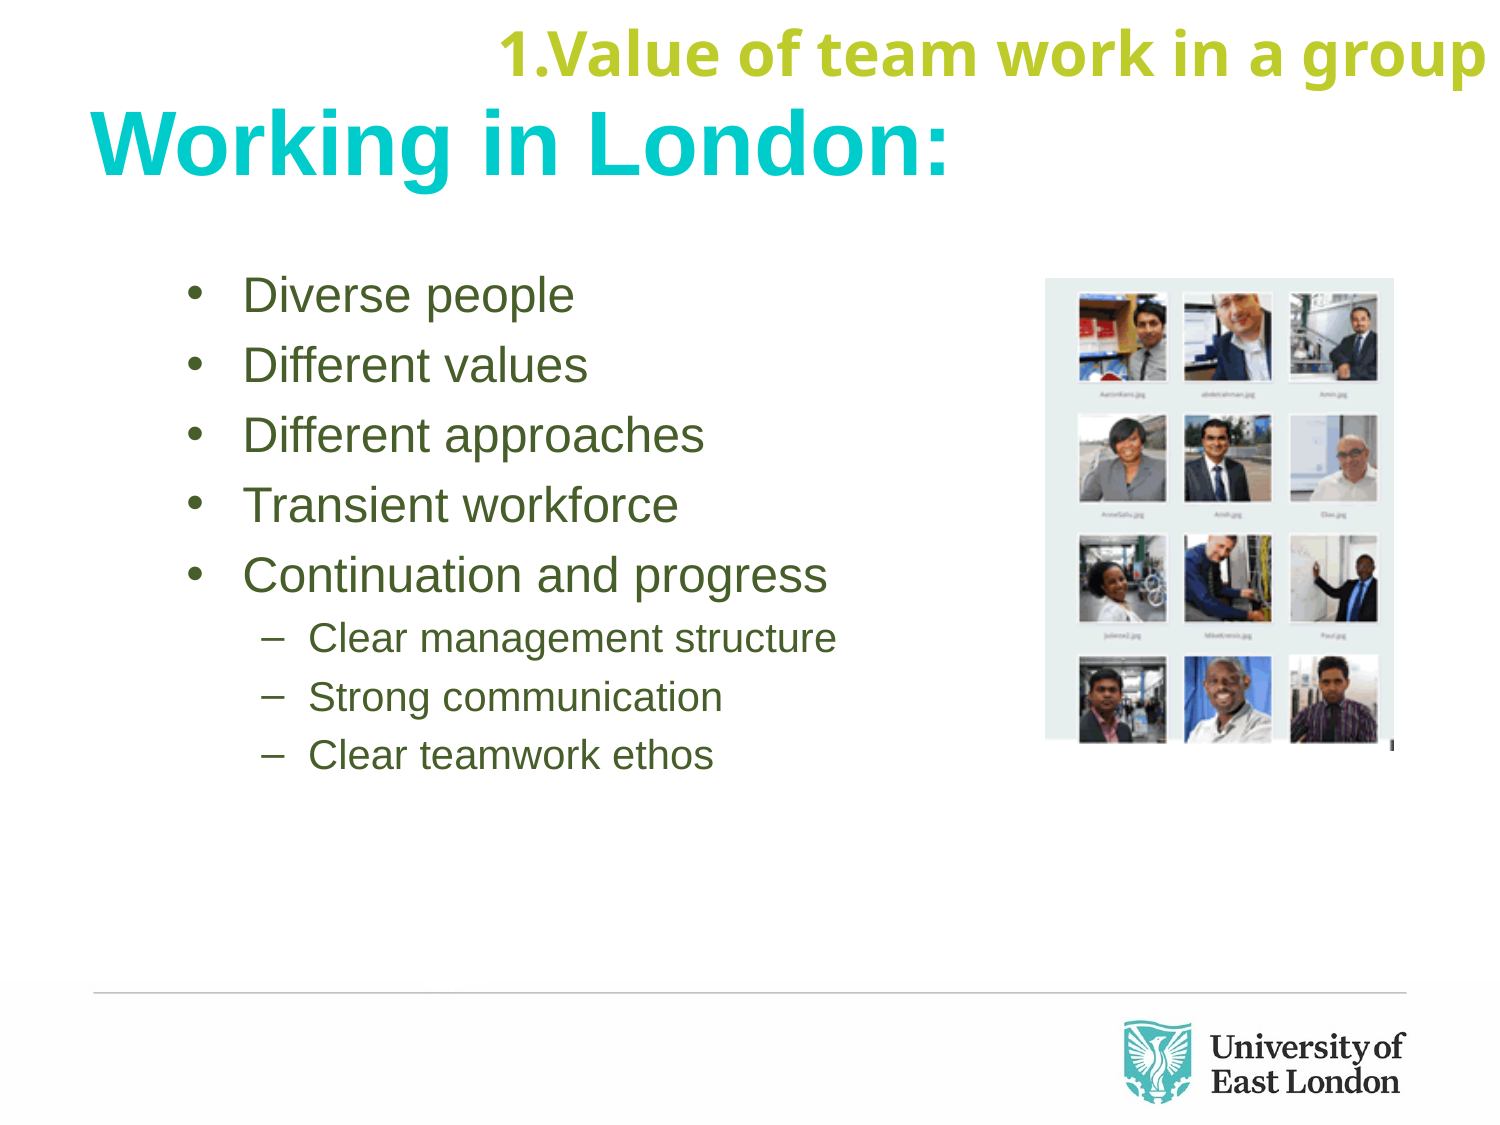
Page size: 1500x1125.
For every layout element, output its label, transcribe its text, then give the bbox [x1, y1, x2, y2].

list Diverse people Different values Different approaches Transient workforce Continuation and progress Clear management structure Strong communication Clear teamwork ethos [171, 255, 1500, 998]
picture [0, 980, 1500, 1125]
text_box 1.Value of team work in a group [482, 7, 1500, 97]
title Working in London: [75, 45, 1425, 233]
picture [1045, 278, 1394, 752]
